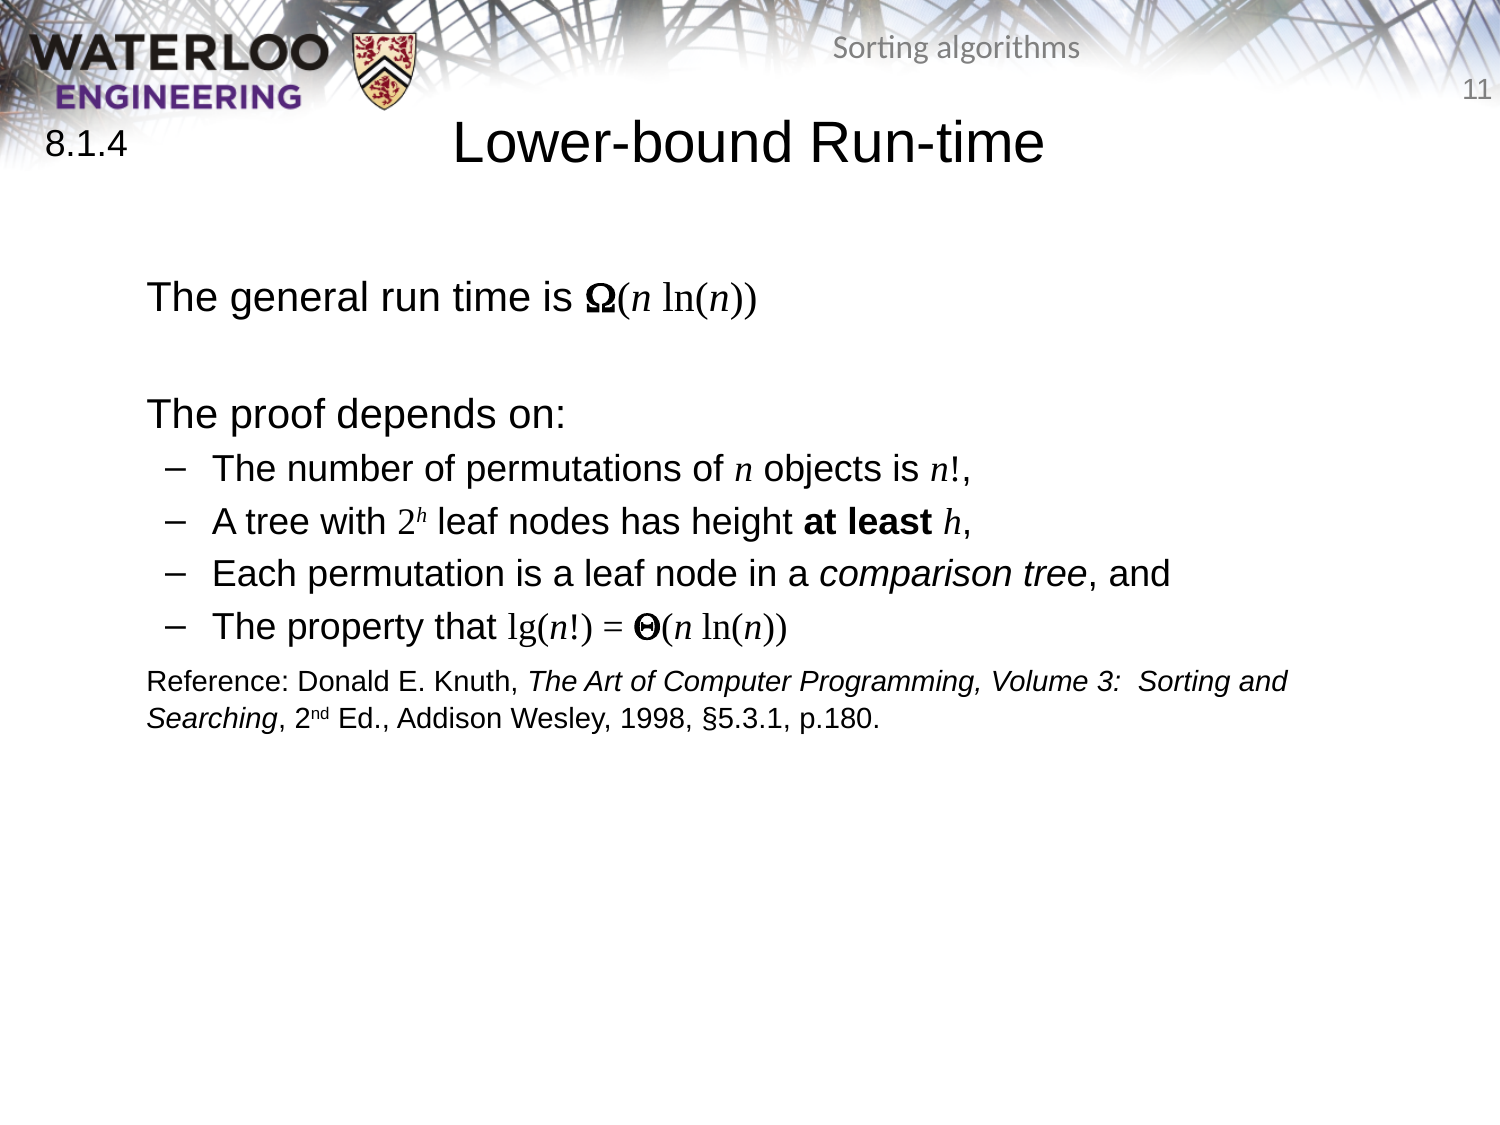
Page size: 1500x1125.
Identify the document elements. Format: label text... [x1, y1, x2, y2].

title Lower-bound Run-time [74, 44, 1426, 233]
list The general run time is W(n ln(n)) The proof depends on: The number of permutations of n objects is n!, A tree with 2h leaf nodes has height at least h, Each permutation is a leaf node in a comparison tree, and The property that lg(n!) = Q(n ln(n)) Reference: Donald E. Knuth, The Art of Computer Programming, Volume 3: Sorting and Searching, 2nd Ed., Addison Wesley, 1998, §5.3.1, p.180. [74, 262, 1426, 1006]
picture [0, 0, 1500, 1125]
text_box 8.1.4 [30, 111, 143, 172]
